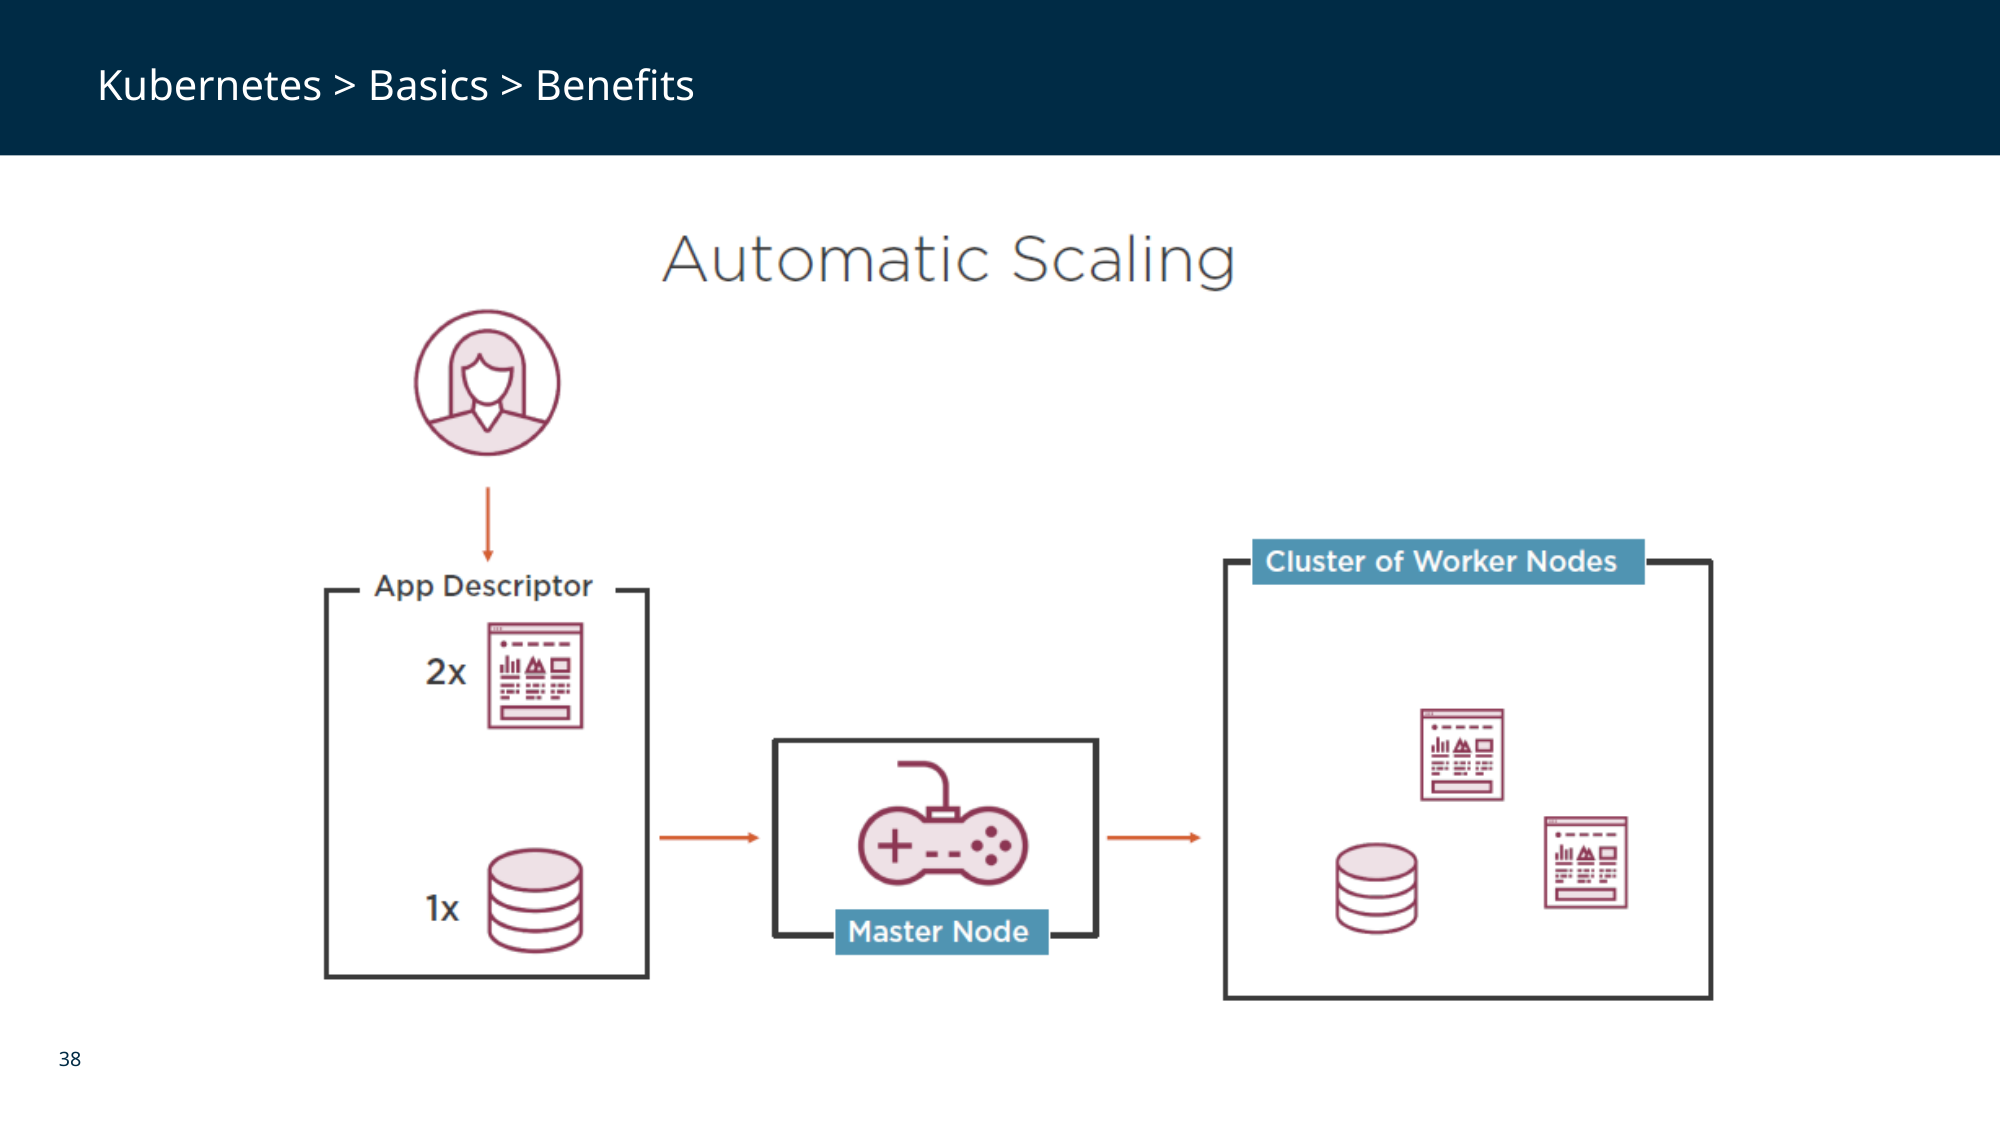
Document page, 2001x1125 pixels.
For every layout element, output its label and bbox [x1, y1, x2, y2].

picture [295, 218, 1725, 1014]
text_box [0, 0, 2000, 156]
